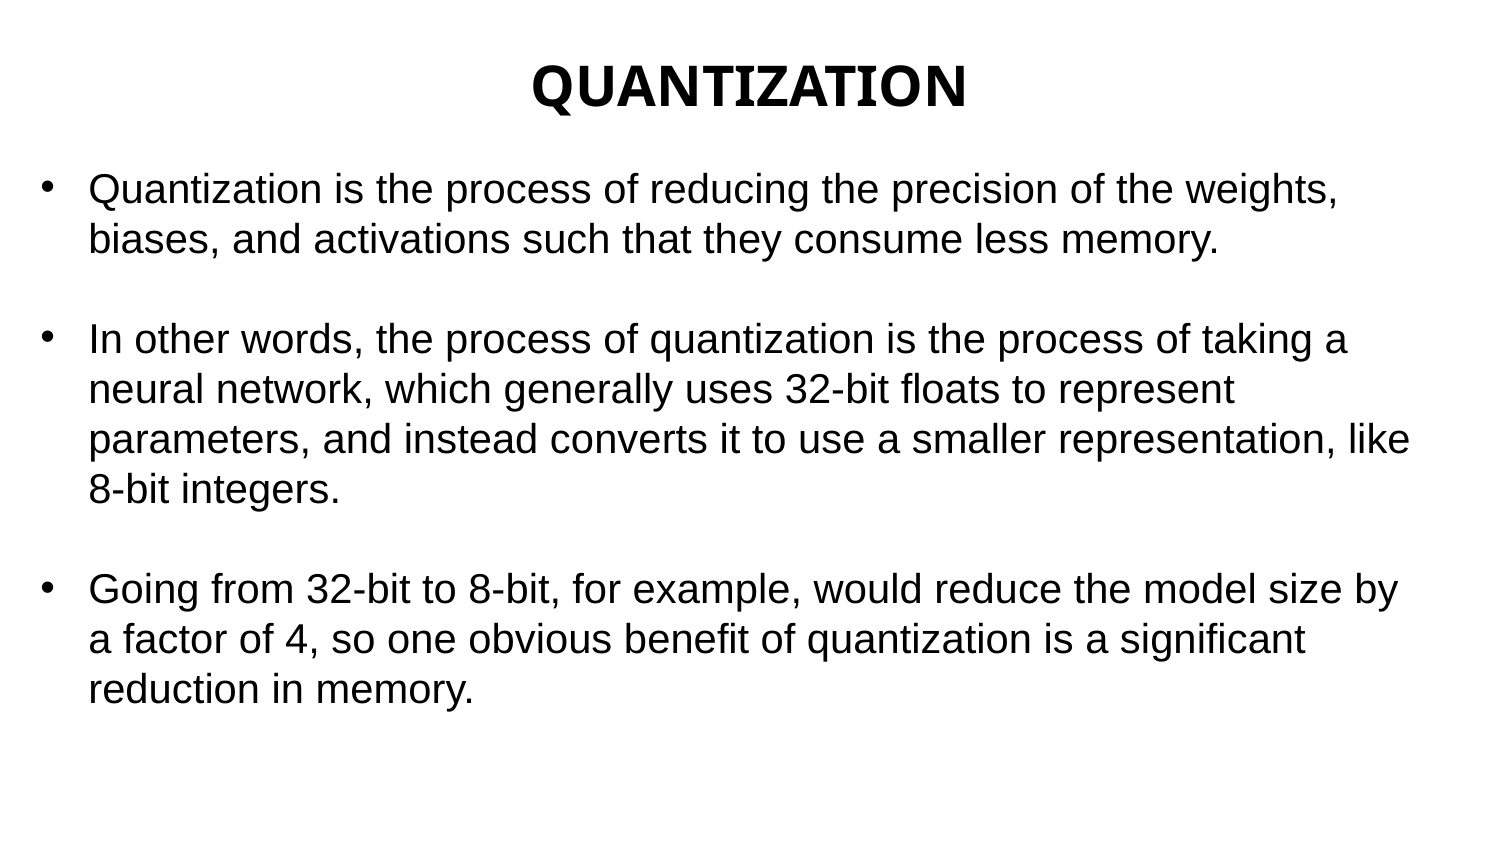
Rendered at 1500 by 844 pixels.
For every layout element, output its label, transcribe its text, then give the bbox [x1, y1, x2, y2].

list Quantization is the process of reducing the precision of the weights, biases, and activations such that they consume less memory. In other words, the process of quantization is the process of taking a neural network, which generally uses 32-bit floats to represent parameters, and instead converts it to use a smaller representation, like 8-bit integers. Going from 32-bit to 8-bit, for example, would reduce the model size by a factor of 4, so one obvious benefit of quantization is a significant reduction in memory. [40, 161, 1428, 762]
title QUANTIZATION [224, 50, 1276, 161]
